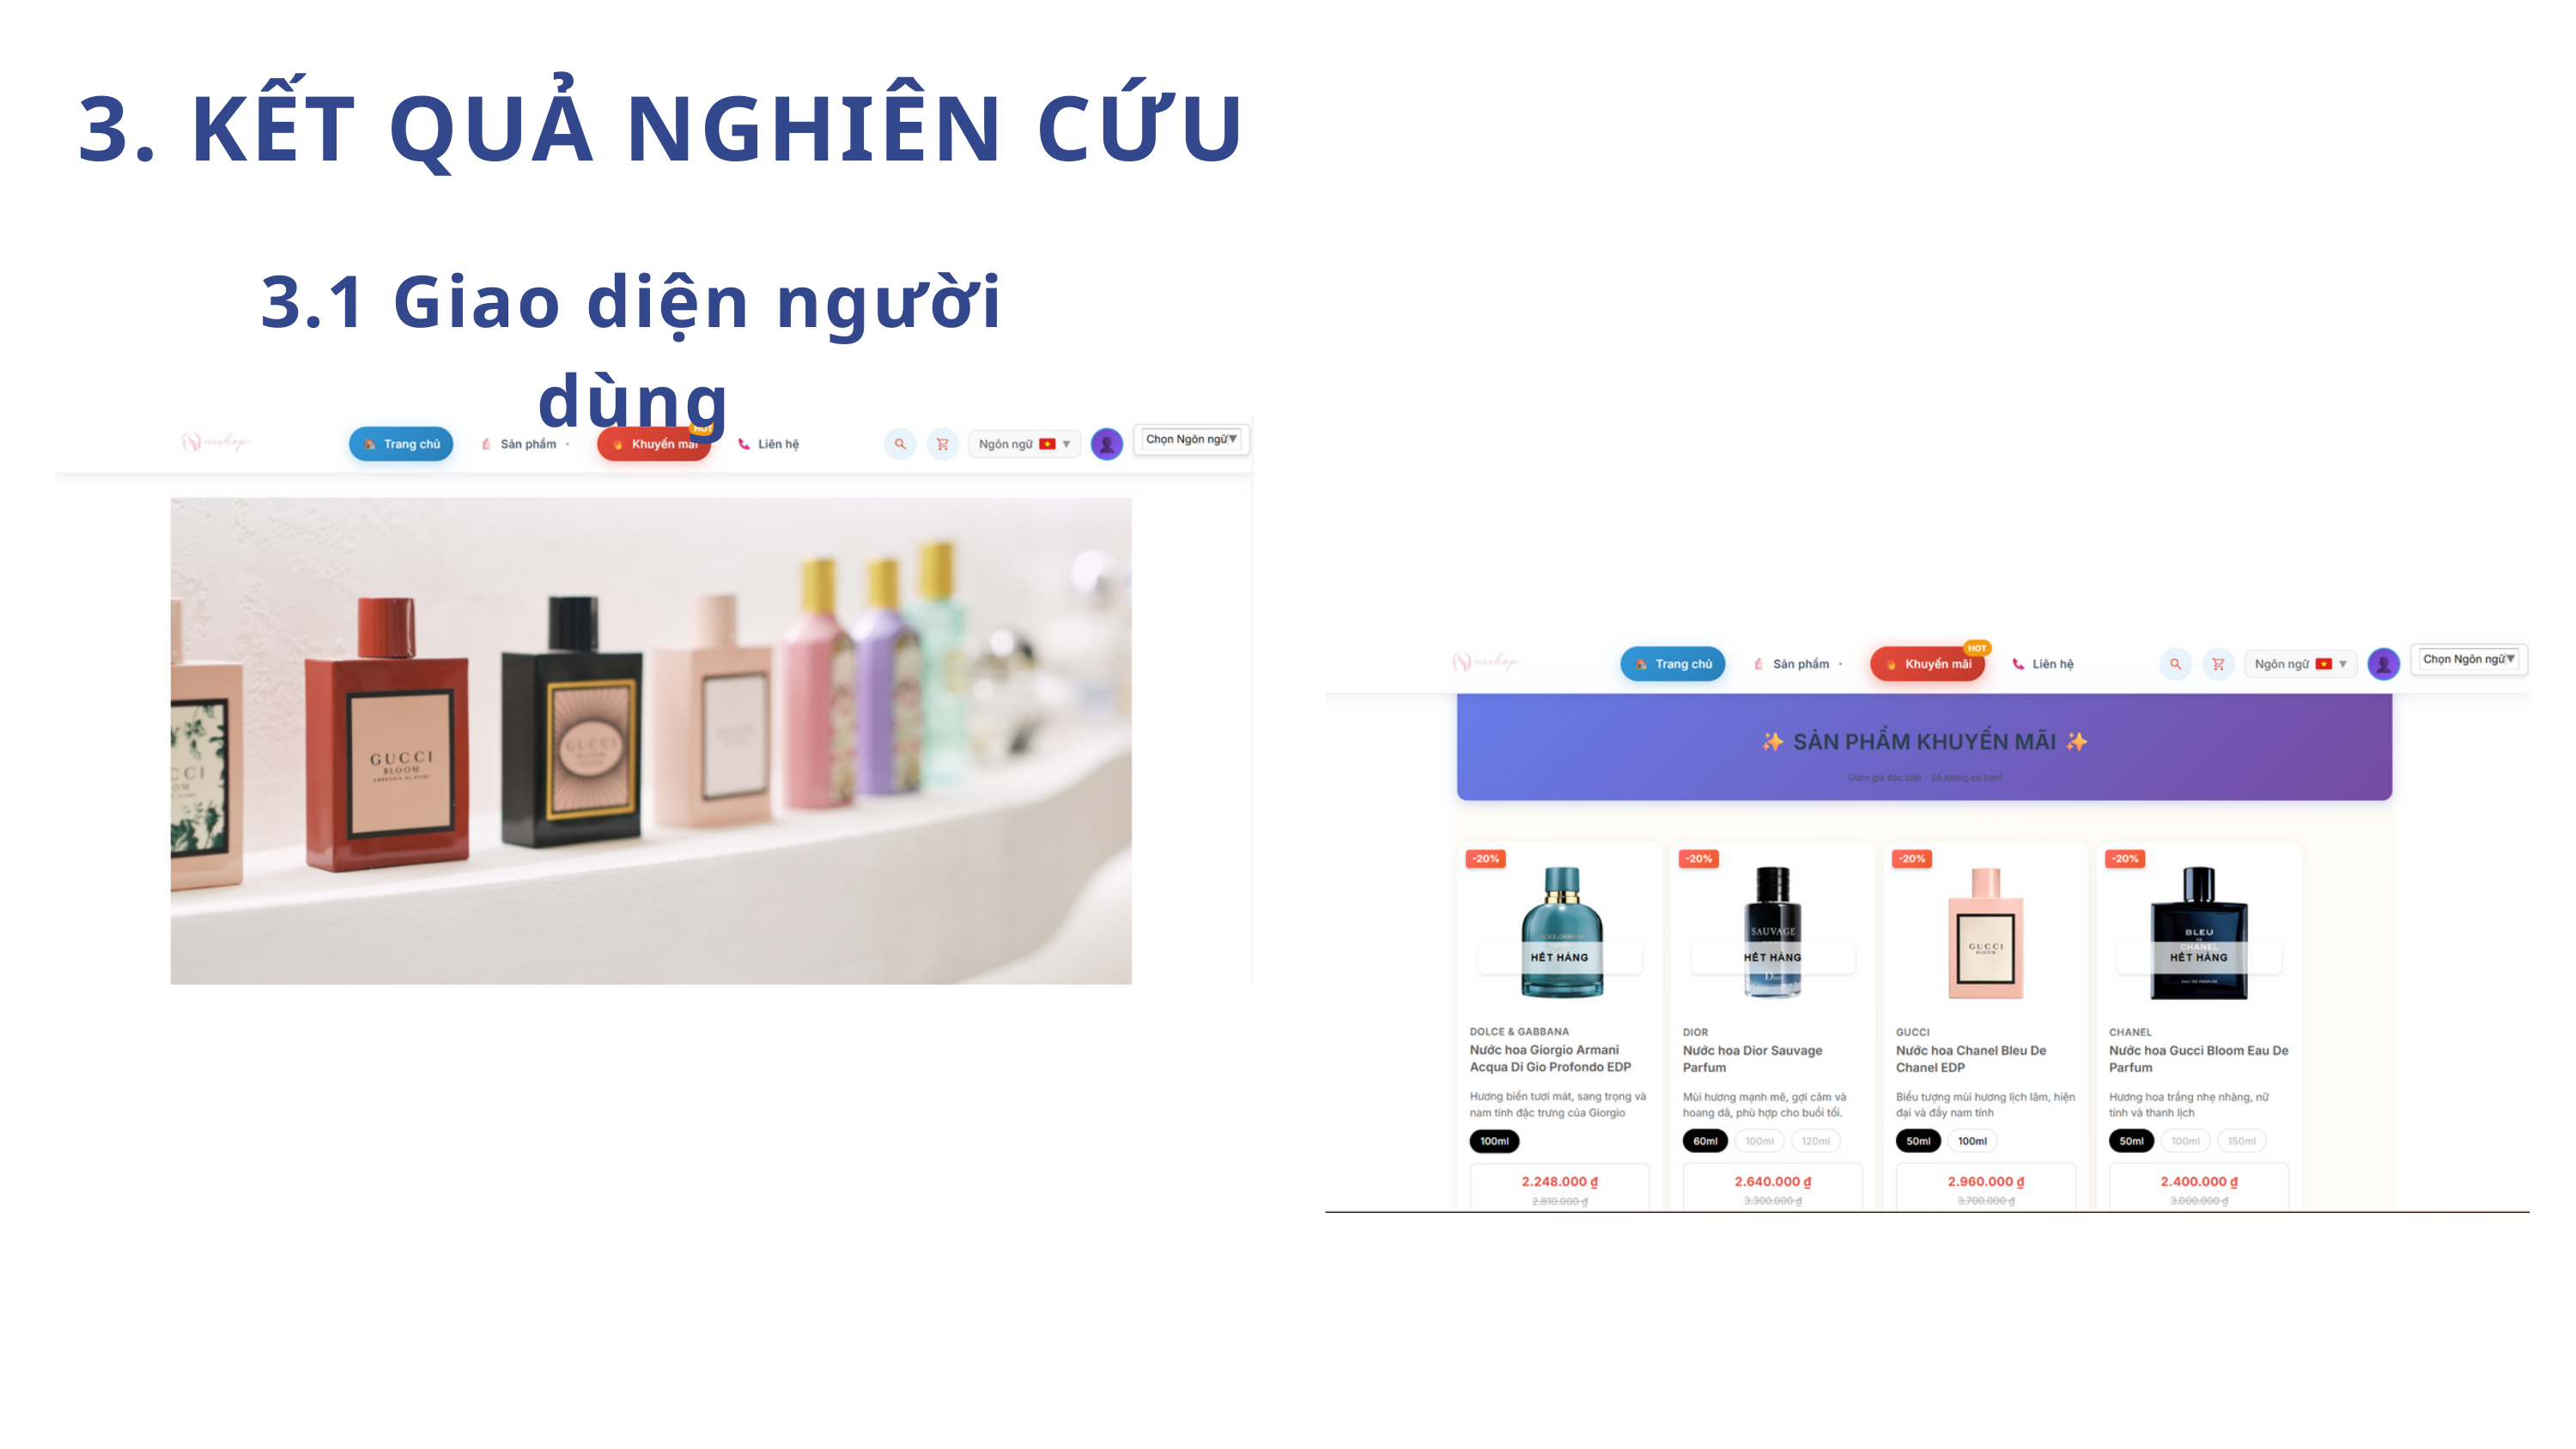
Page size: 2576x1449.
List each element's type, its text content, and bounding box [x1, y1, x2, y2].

text_box 3. KẾT QUẢ NGHIÊN CỨU [77, 53, 1326, 179]
text_box [55, 416, 1254, 985]
text_box 3.1 Giao diện người dùng [172, 241, 1095, 442]
text_box [1325, 636, 2530, 1214]
